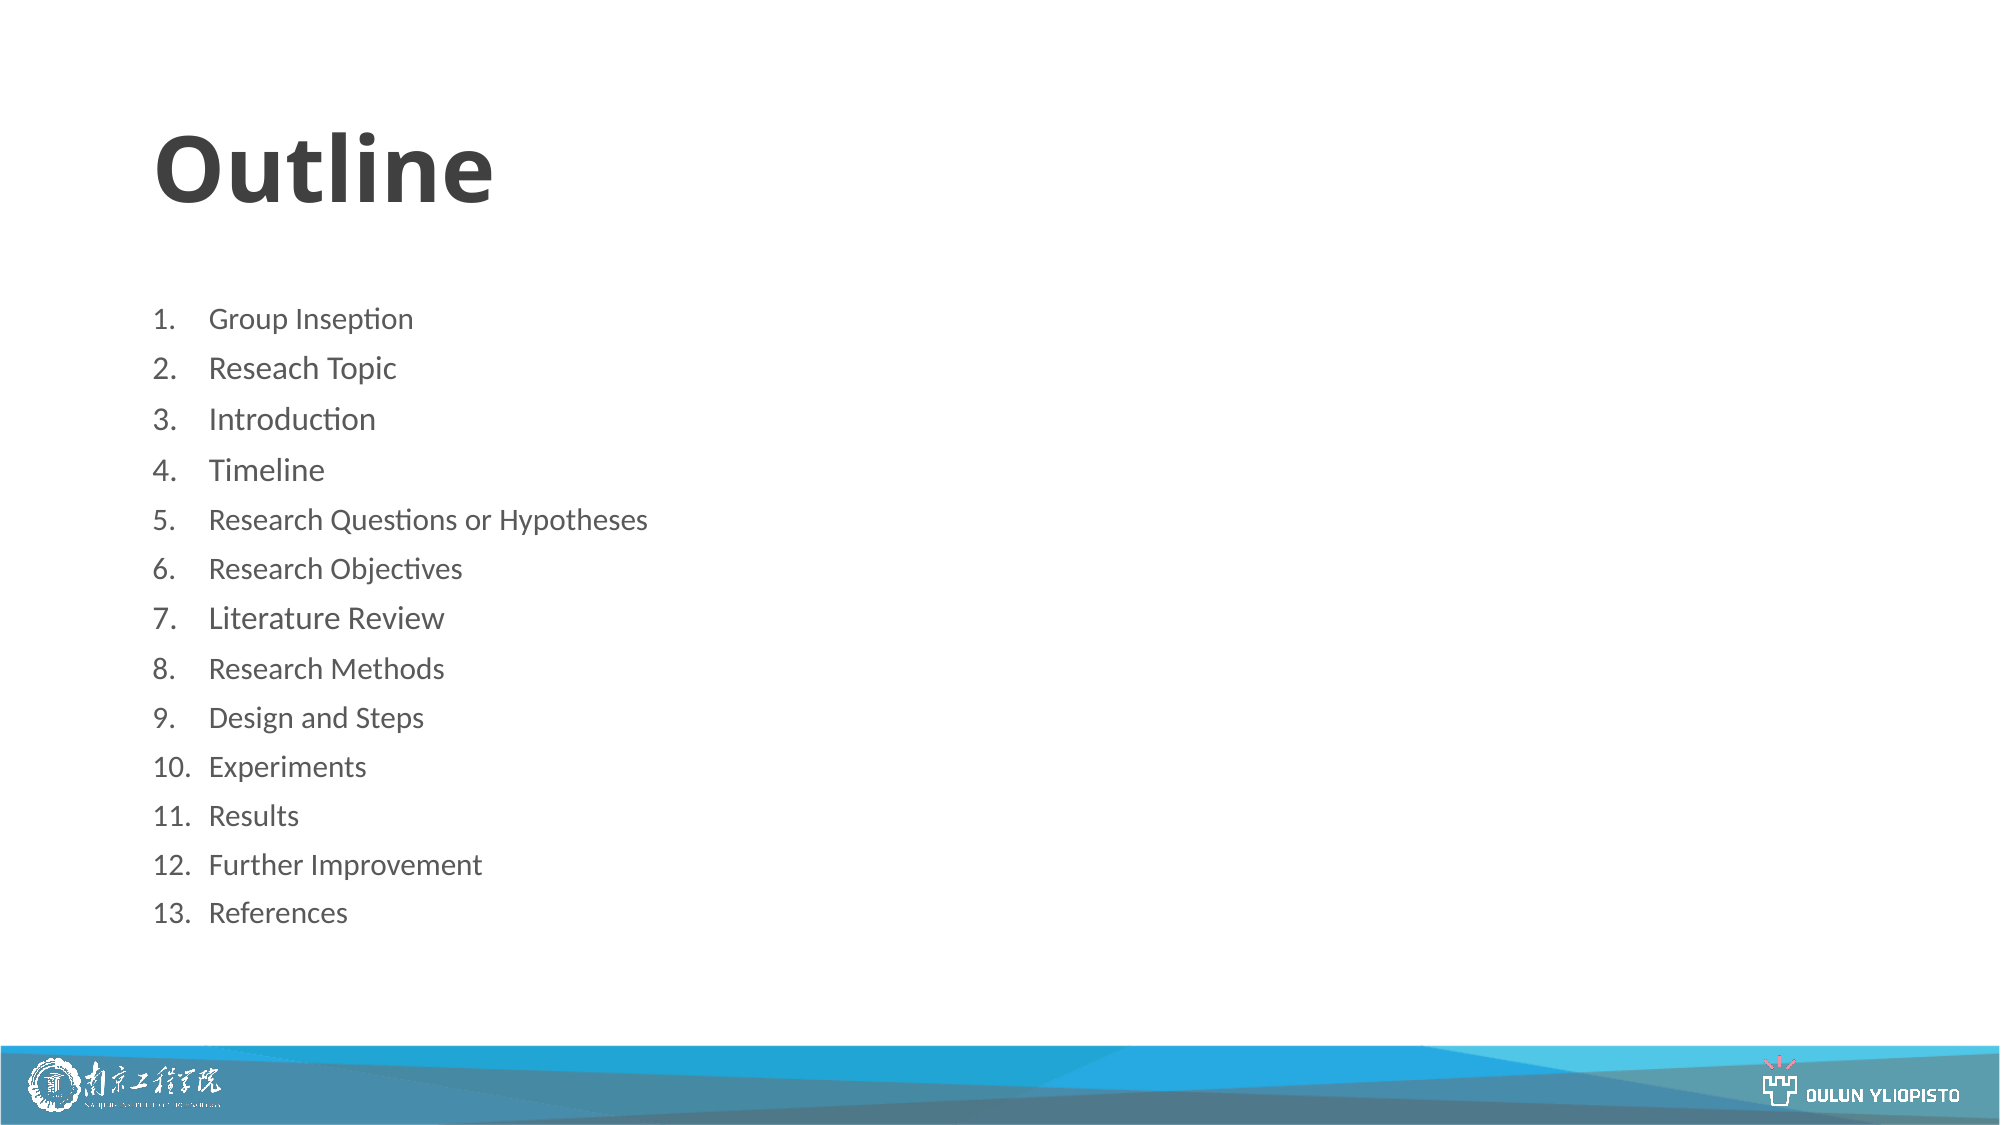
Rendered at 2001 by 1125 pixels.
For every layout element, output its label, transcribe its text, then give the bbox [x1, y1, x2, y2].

picture [0, 1044, 2000, 1125]
title Outline [137, 59, 1023, 278]
list Group Inseption Reseach Topic Introduction Timeline Research Questions or Hypotheses Research Objectives Literature Review Research Methods Design and Steps Experiments Results Further Improvement References [137, 299, 1682, 1014]
